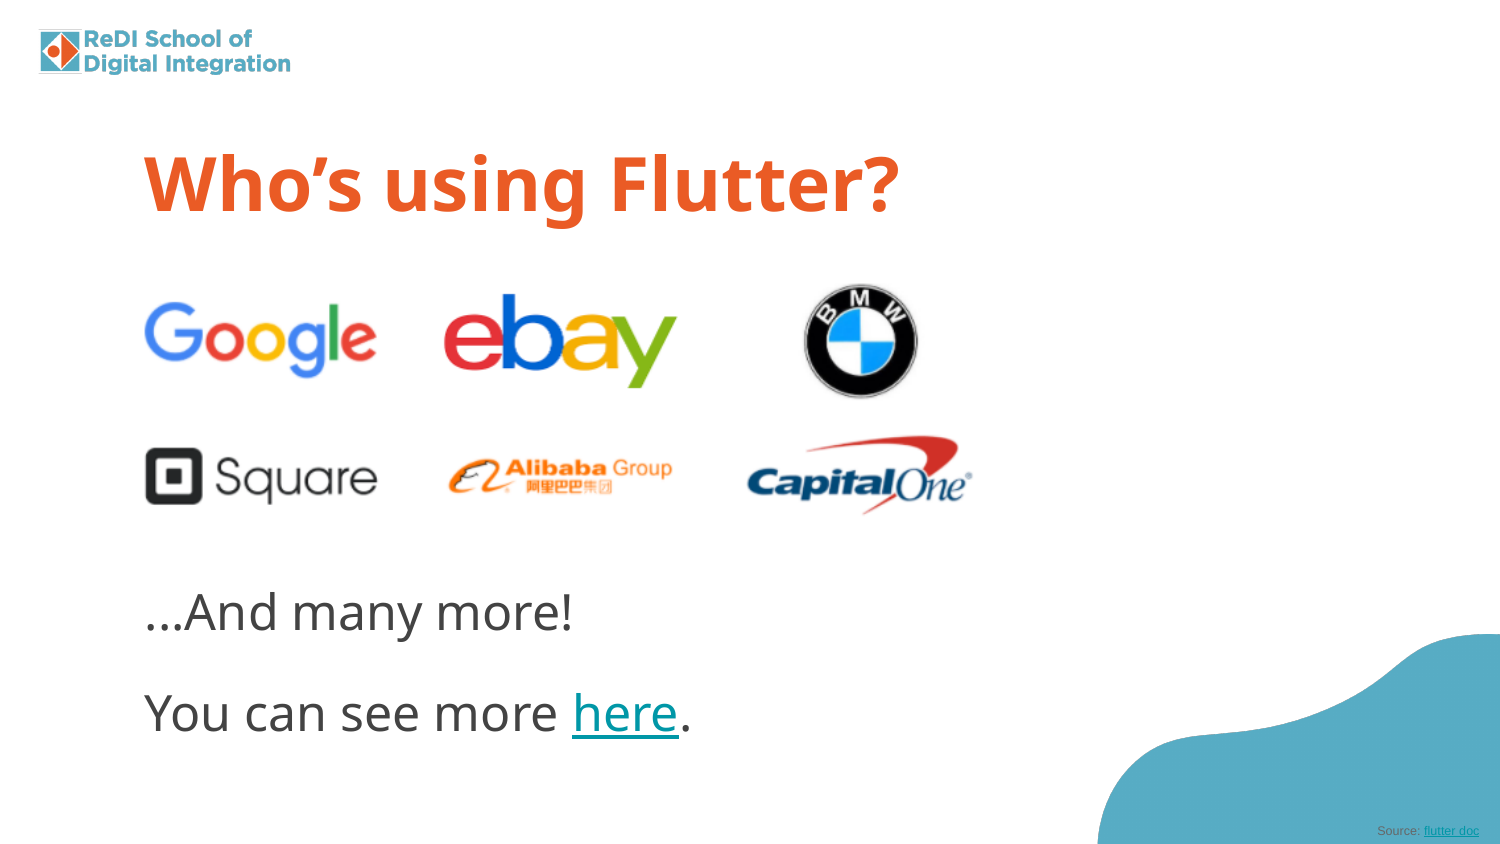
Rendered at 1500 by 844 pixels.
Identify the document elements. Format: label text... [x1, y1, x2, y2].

picture [1097, 634, 1500, 844]
picture [138, 265, 974, 538]
text_box Source: flutter doc [1362, 807, 1500, 844]
text_box Who’s using Flutter? [139, 148, 1361, 272]
text_box ...And many more! You can see more here. [139, 586, 1097, 822]
picture [38, 27, 291, 75]
